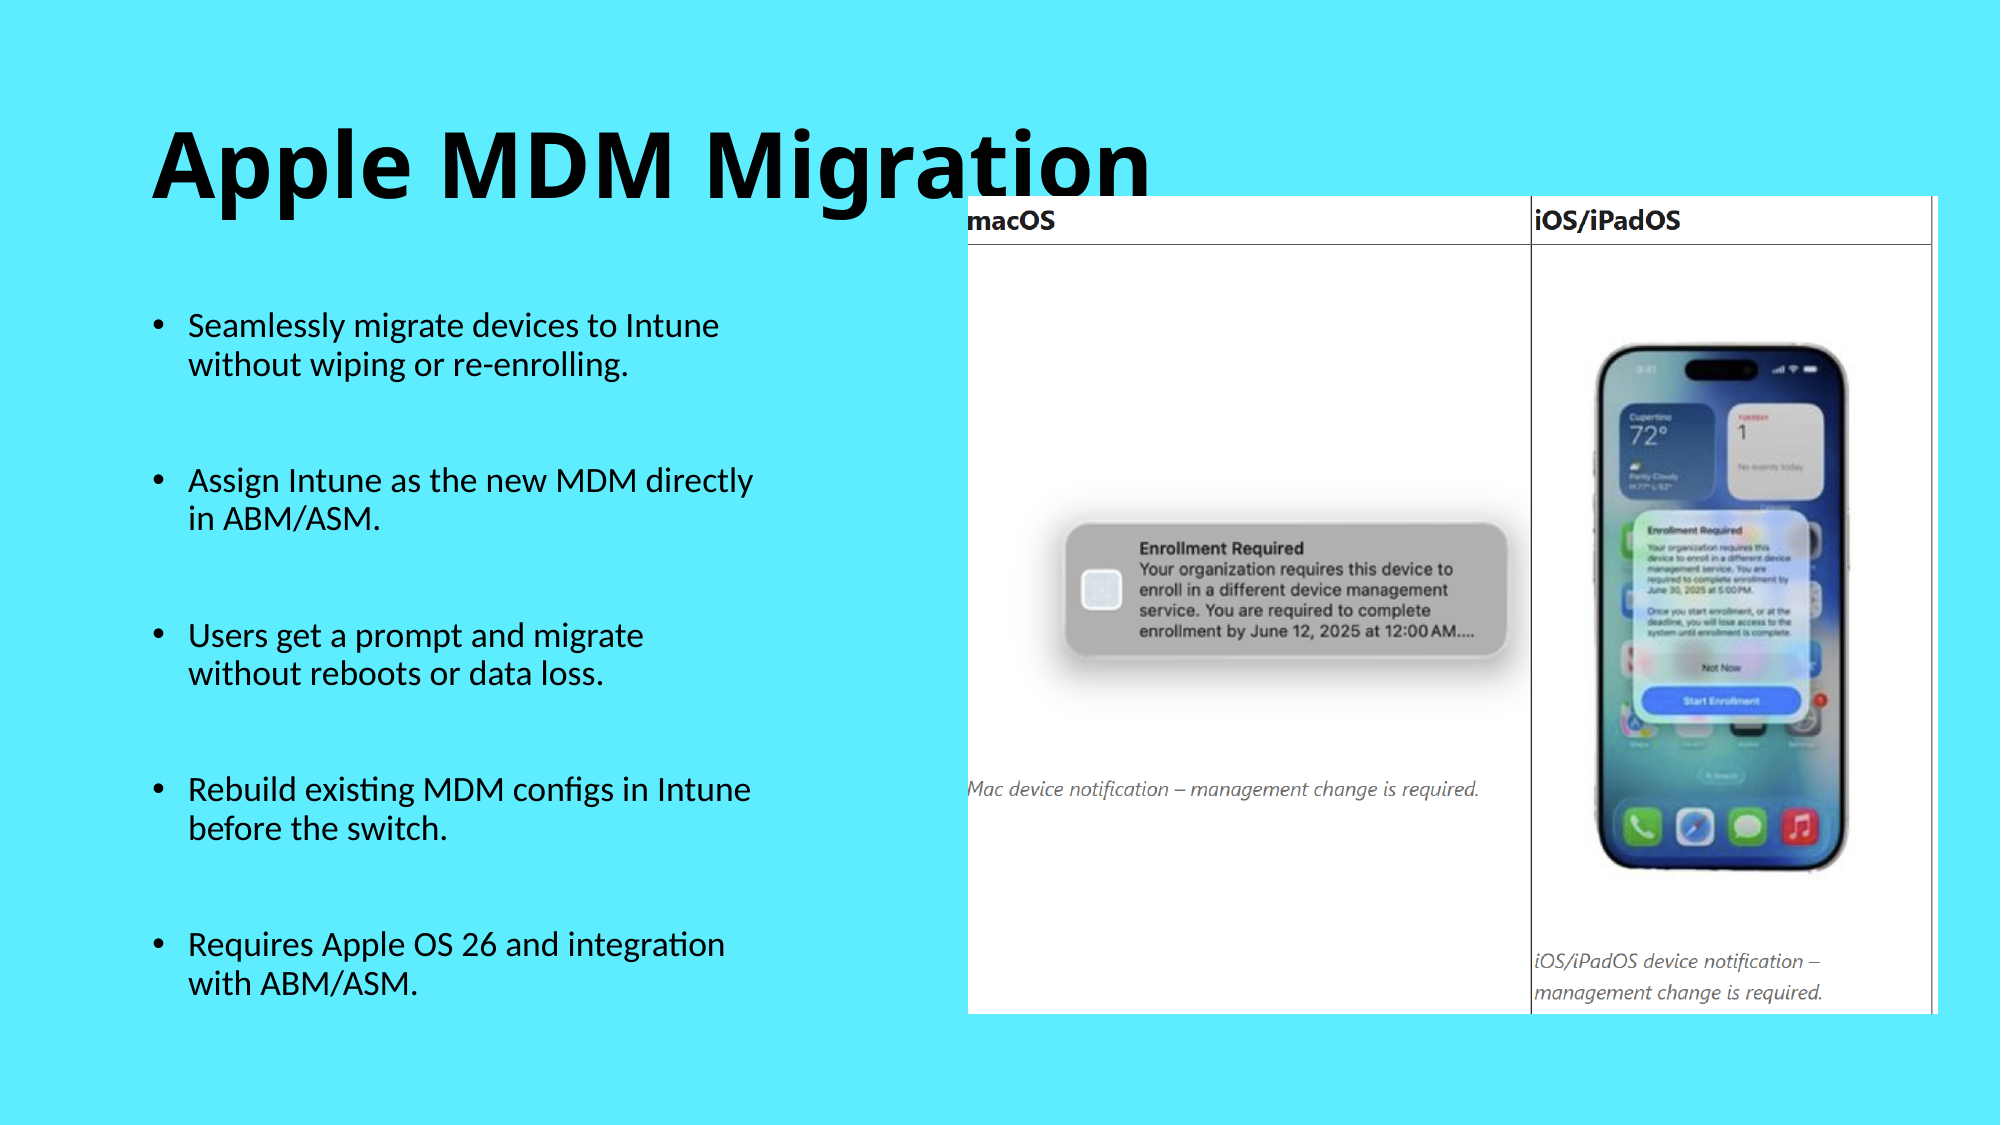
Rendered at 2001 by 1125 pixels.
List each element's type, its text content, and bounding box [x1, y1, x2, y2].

picture [968, 196, 1938, 1014]
list Seamlessly migrate devices to Intune without wiping or re-enrolling. Assign Intune as the new MDM directly in ABM/ASM. Users get a prompt and migrate without reboots or data loss. Rebuild existing MDM configs in Intune before the switch. Requires Apple OS 26 and integration with ABM/ASM. [137, 299, 774, 1014]
title Apple MDM Migration [137, 59, 1863, 278]
